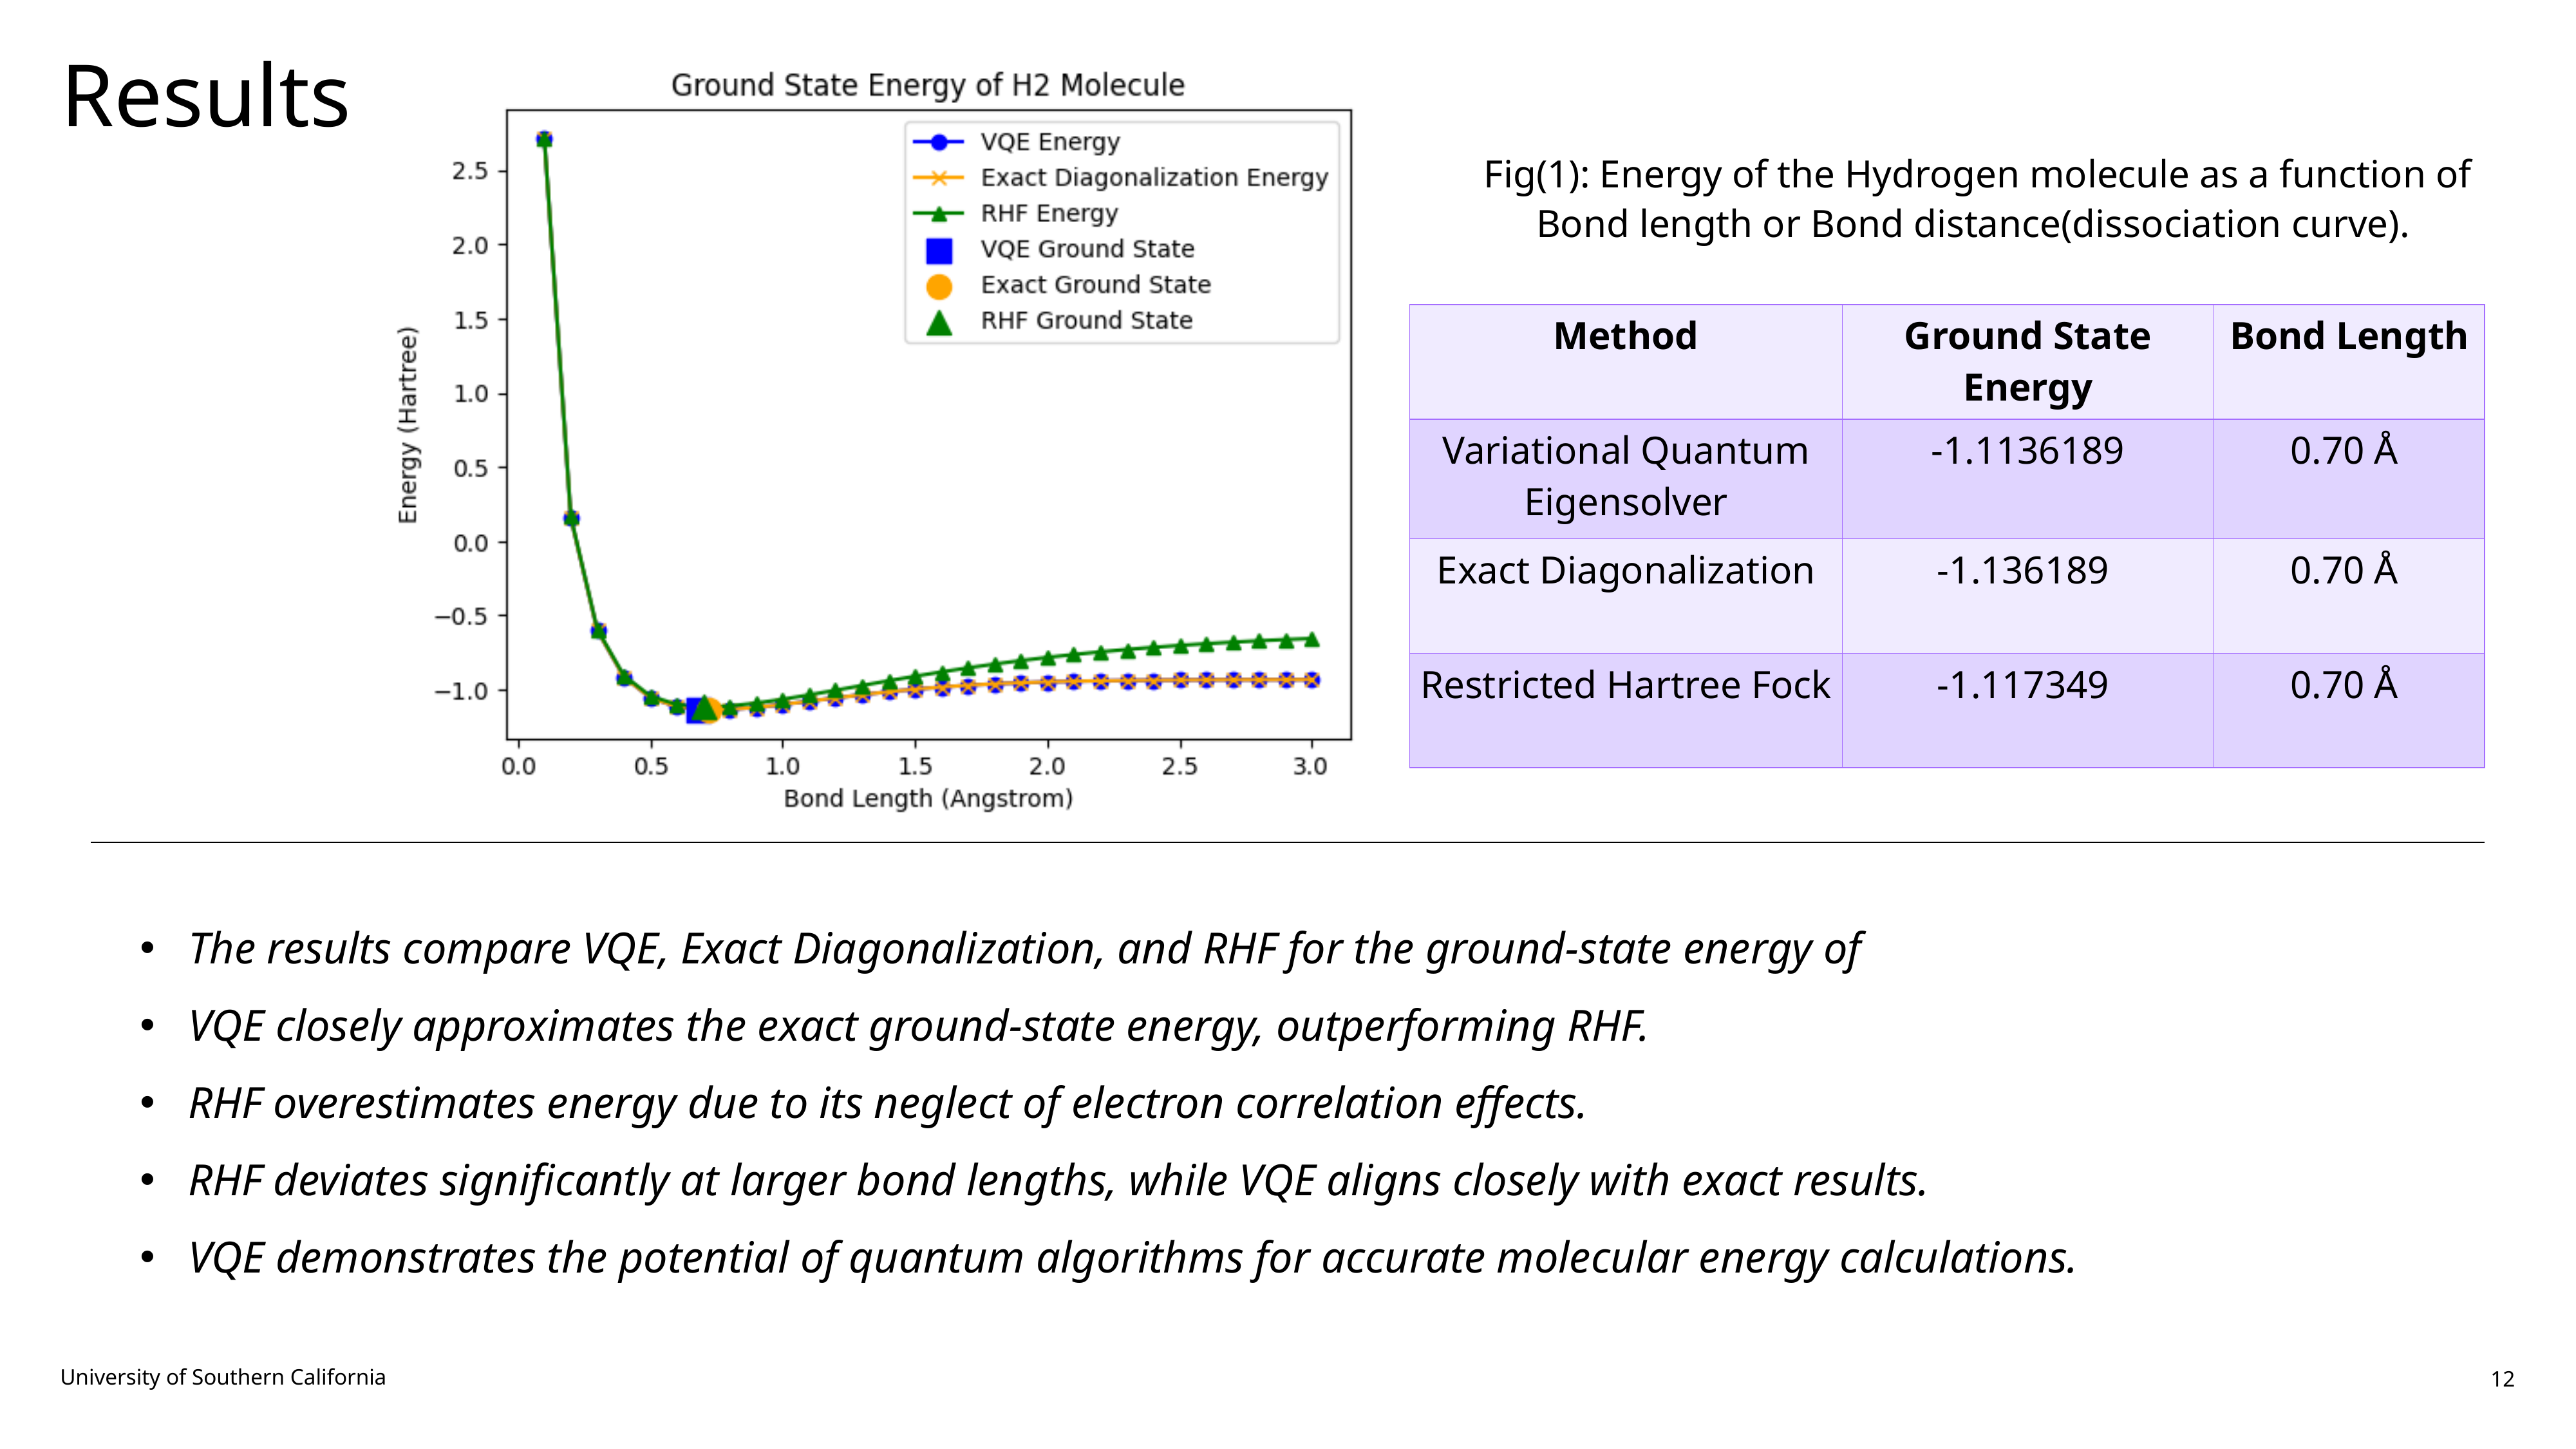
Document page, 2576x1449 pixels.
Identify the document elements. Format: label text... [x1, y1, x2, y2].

footer University of Southern California [60, 1352, 584, 1393]
table_cell -1.136189 [1843, 539, 2214, 653]
table_cell 0.70 Å [2214, 539, 2484, 653]
picture [382, 55, 1366, 829]
table_header Method [1410, 305, 1842, 419]
table_header Ground State Energy [1843, 305, 2214, 419]
table_cell -1.117349 [1843, 654, 2214, 767]
table_cell 0.70 Å [2214, 654, 2484, 767]
table_cell 0.70 Å [2214, 420, 2484, 538]
table_cell Variational Quantum Eigensolver [1410, 420, 1842, 538]
table_cell Exact Diagonalization [1410, 539, 1842, 653]
slide_number 12 [2486, 1366, 2515, 1394]
title Results [60, 40, 1349, 182]
table_cell Restricted Hartree Fock [1410, 654, 1842, 767]
table_cell -1.1136189 [1843, 420, 2214, 538]
text_box Fig(1): Energy of the Hydrogen molecule as a function of Bond length or Bond distance(dissociation curve). [1471, 145, 2485, 304]
table_header Bond Length [2214, 305, 2484, 419]
